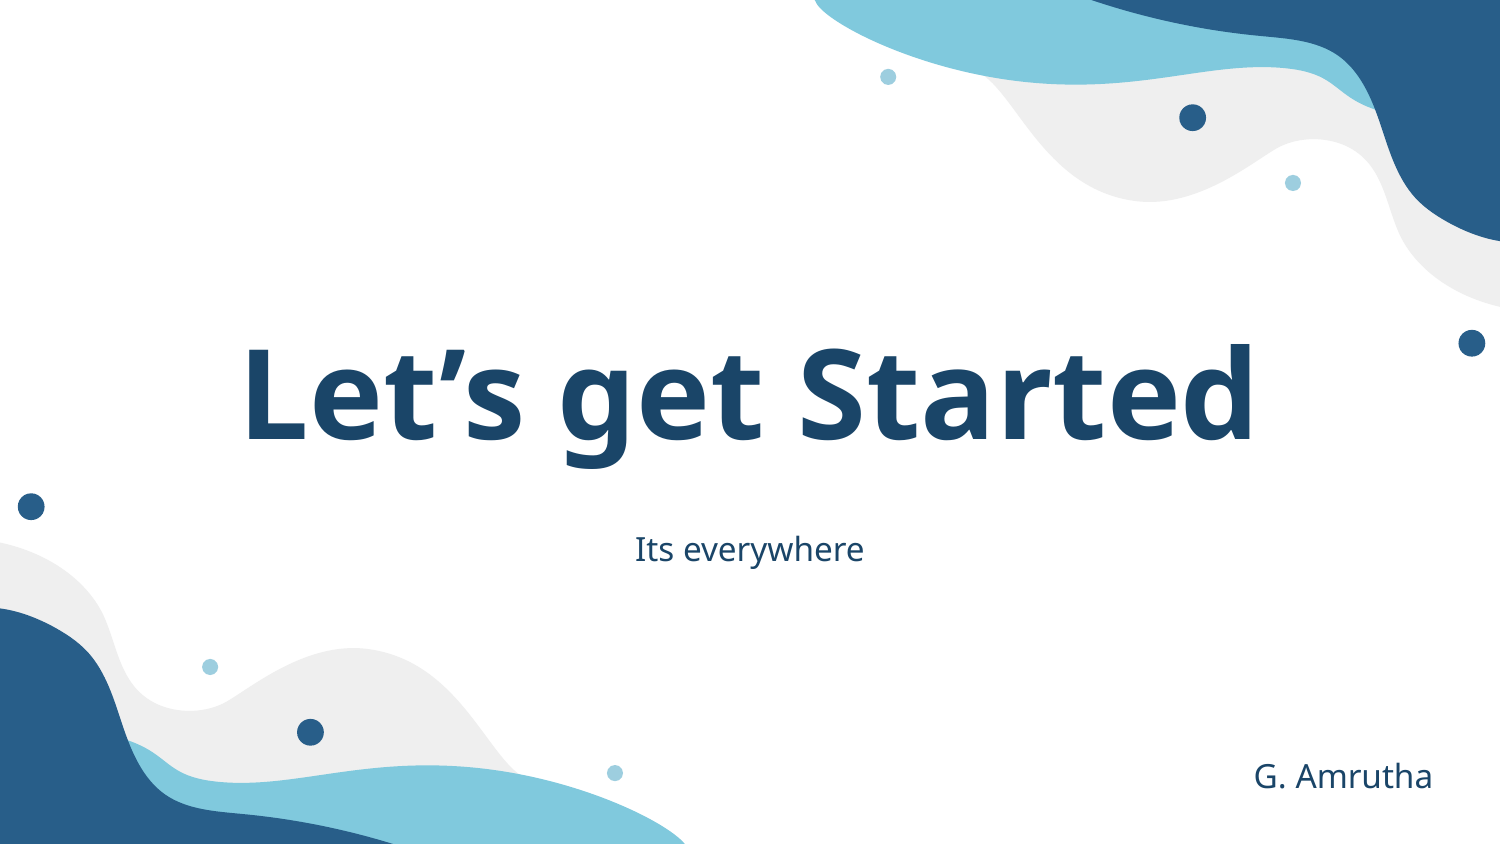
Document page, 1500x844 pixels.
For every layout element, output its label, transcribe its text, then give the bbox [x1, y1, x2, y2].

text_box G. Amrutha [1218, 739, 1469, 812]
title Let’s get Started [219, 255, 1281, 523]
subtitle Its everywhere [461, 512, 1039, 584]
